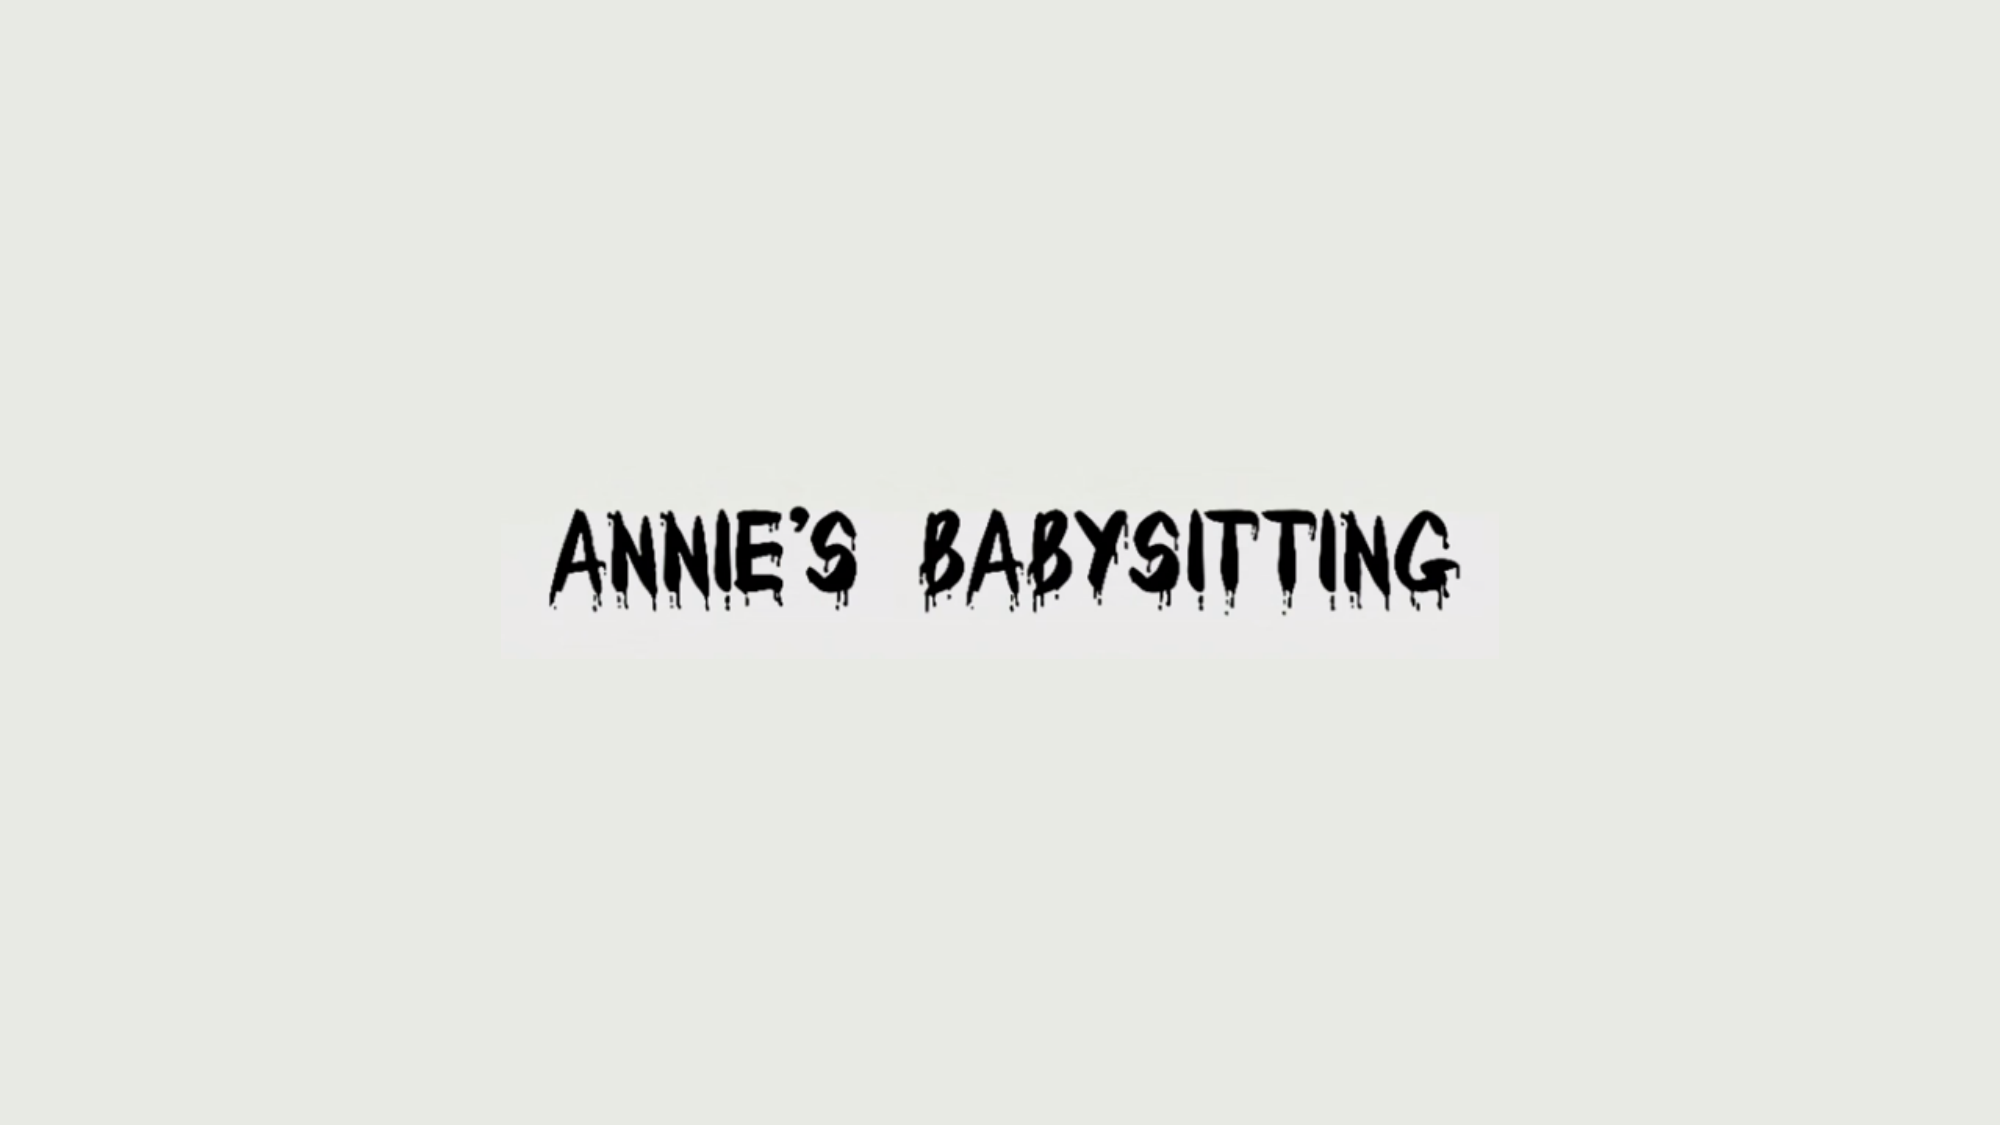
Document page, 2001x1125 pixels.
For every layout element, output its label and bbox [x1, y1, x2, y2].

picture [501, 466, 1499, 659]
